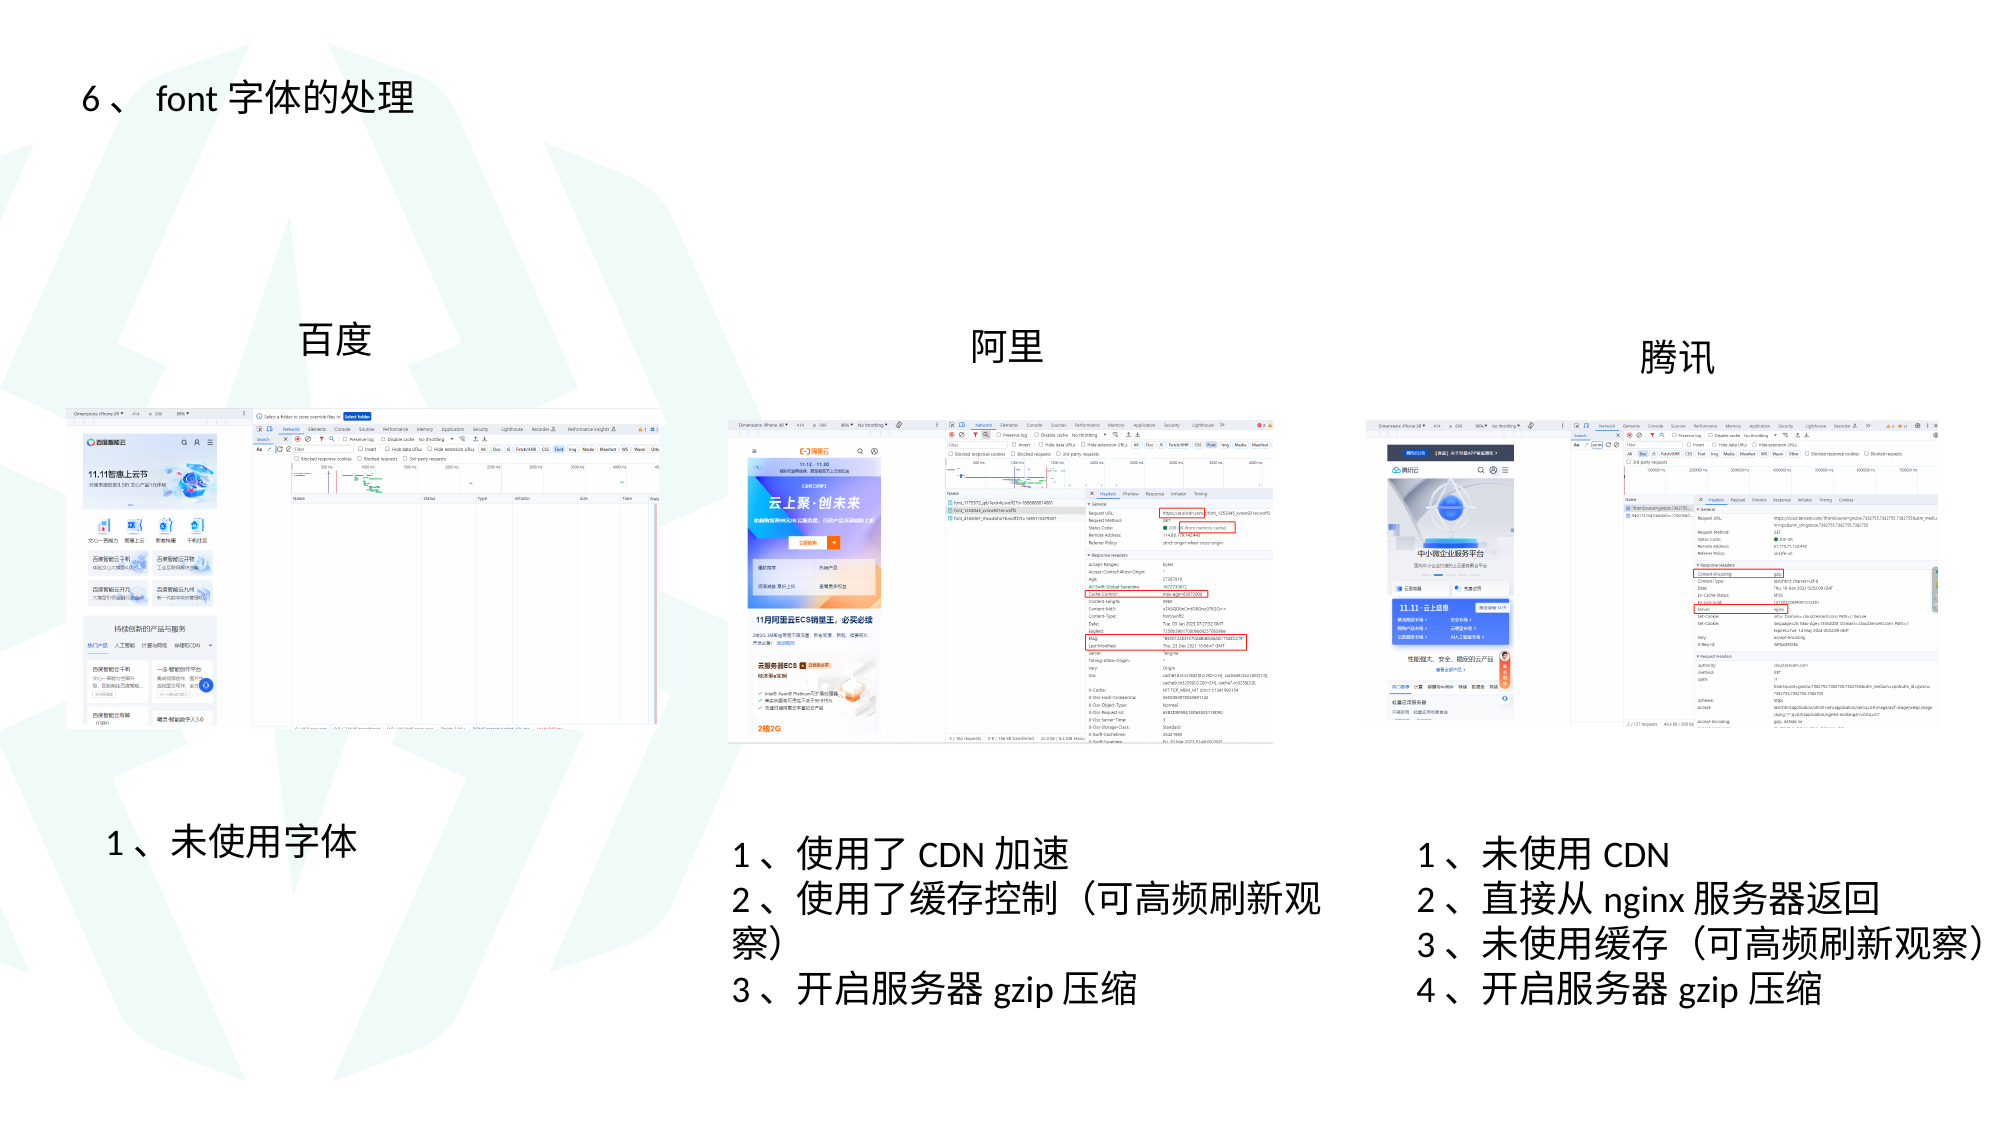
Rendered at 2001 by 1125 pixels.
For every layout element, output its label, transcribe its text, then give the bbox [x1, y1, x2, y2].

picture [0, 0, 2000, 1125]
text_box 阿里 [955, 315, 1136, 375]
text_box 1、未使用CDN 2、直接从nginx服务器返回 3、未使用缓存（可高频刷新观察） 4、开启服务器gzip压缩 [1401, 822, 2000, 1017]
text_box 腾讯 [1625, 326, 1792, 386]
text_box 1、使用了CDN加速 2、使用了缓存控制（可高频刷新观察） 3、开启服务器gzip压缩 [716, 822, 1389, 1017]
text_box 6、font字体的处理 [66, 66, 1951, 127]
text_box 1、未使用字体 [90, 810, 648, 871]
text_box 百度 [282, 308, 466, 369]
